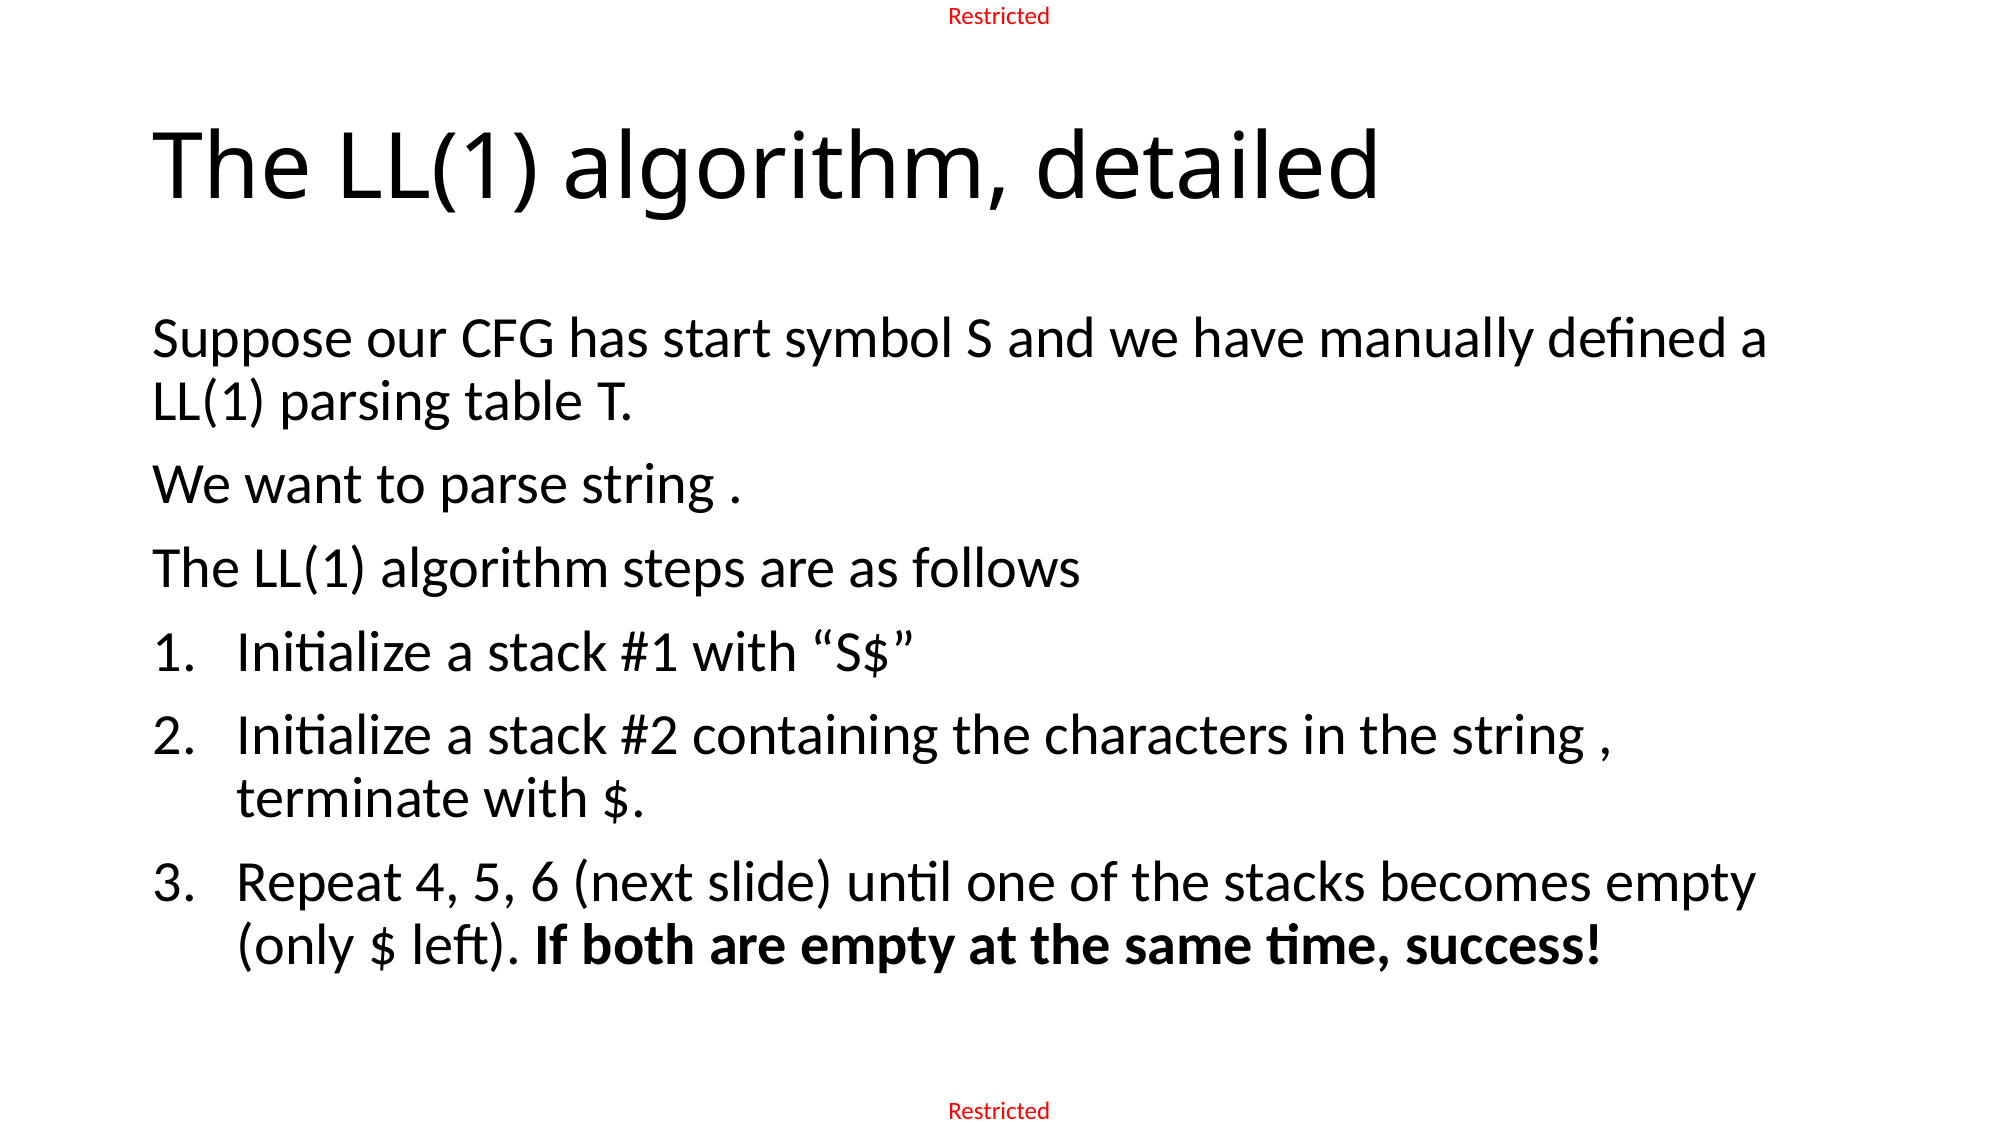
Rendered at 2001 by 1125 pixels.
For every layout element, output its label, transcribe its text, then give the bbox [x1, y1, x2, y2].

title The LL(1) algorithm, detailed [137, 59, 1863, 278]
